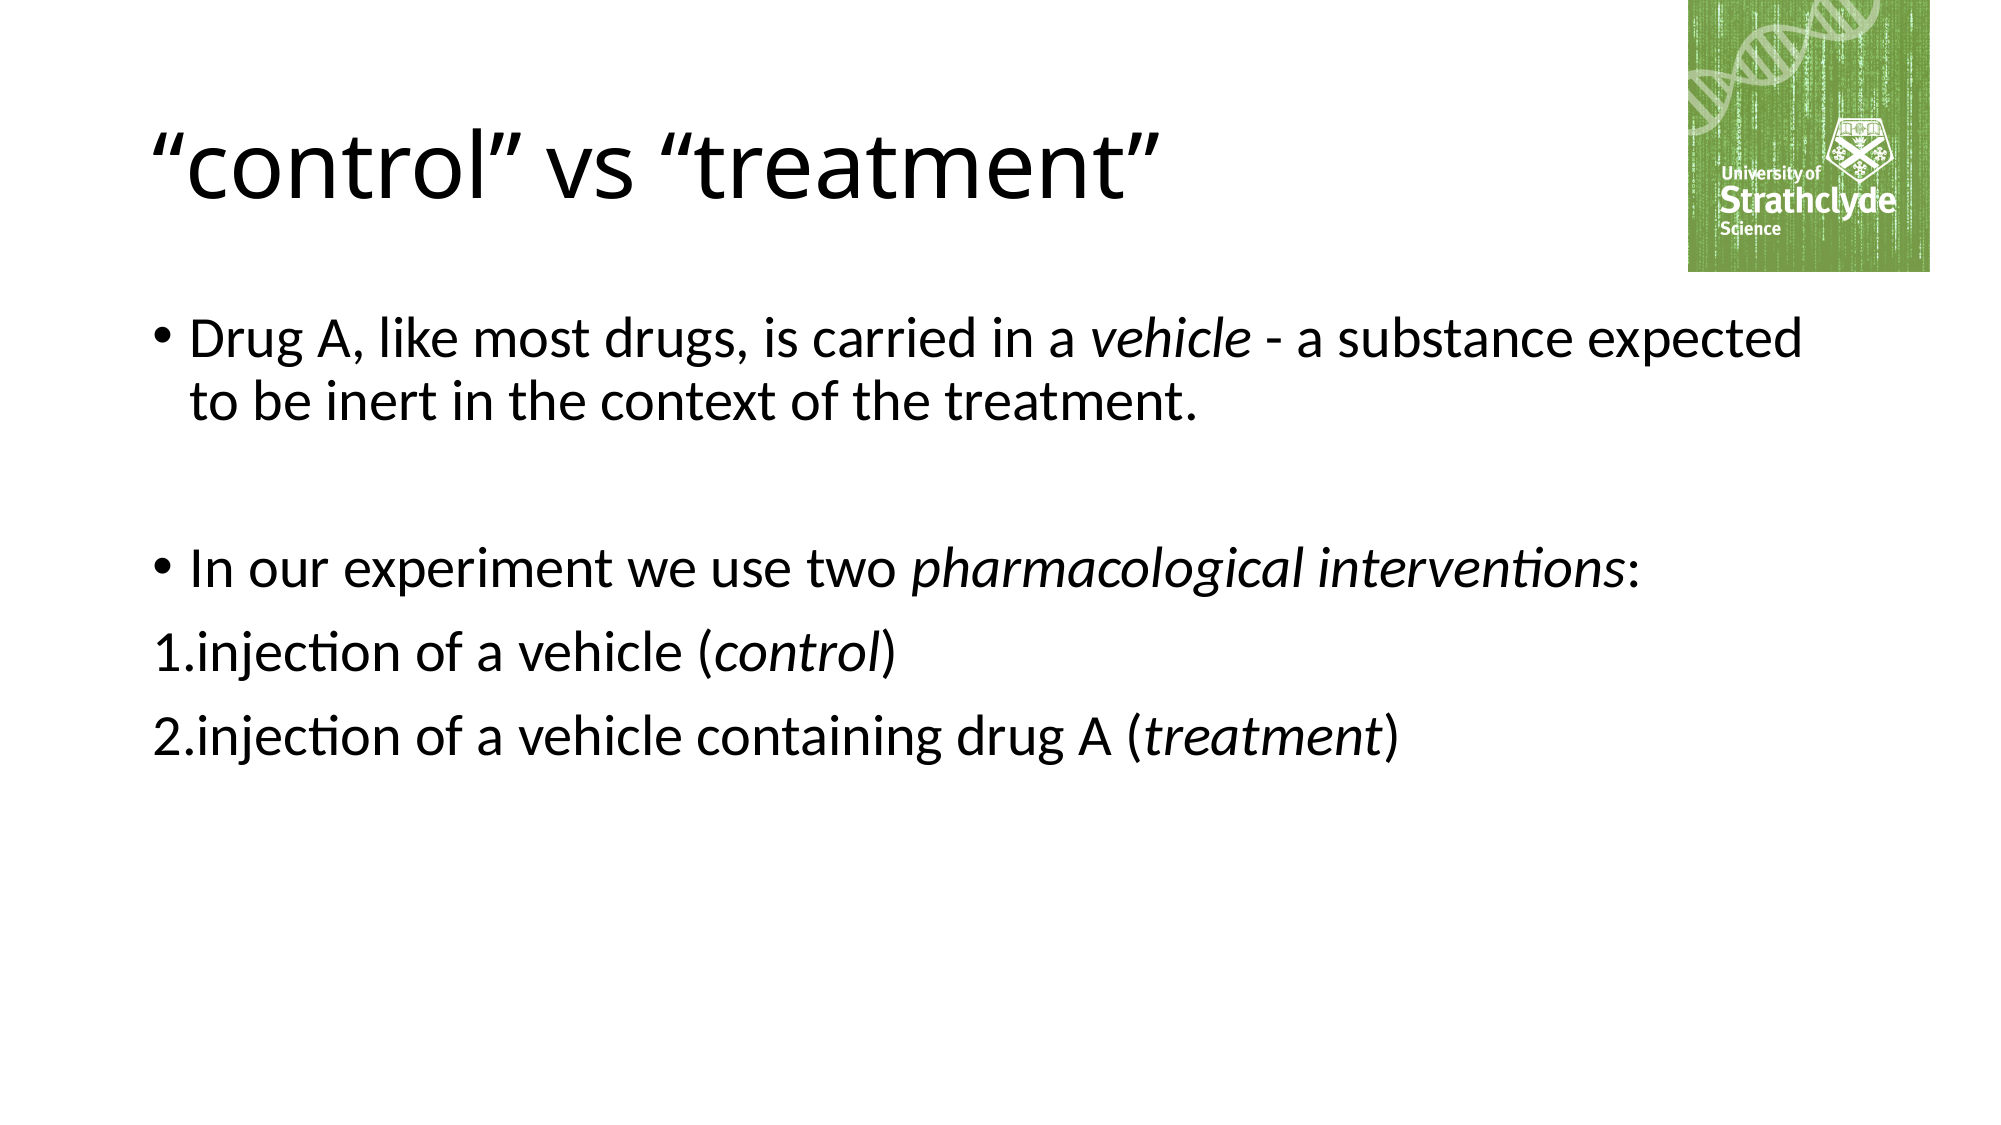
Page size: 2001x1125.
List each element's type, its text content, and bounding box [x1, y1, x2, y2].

title “control” vs “treatment” [137, 59, 1863, 278]
picture [1688, 0, 1930, 272]
list Drug A, like most drugs, is carried in a vehicle - a substance expected to be inert in the context of the treatment. In our experiment we use two pharmacological interventions: injection of a vehicle (control) injection of a vehicle containing drug A (treatment) [137, 299, 1863, 1014]
